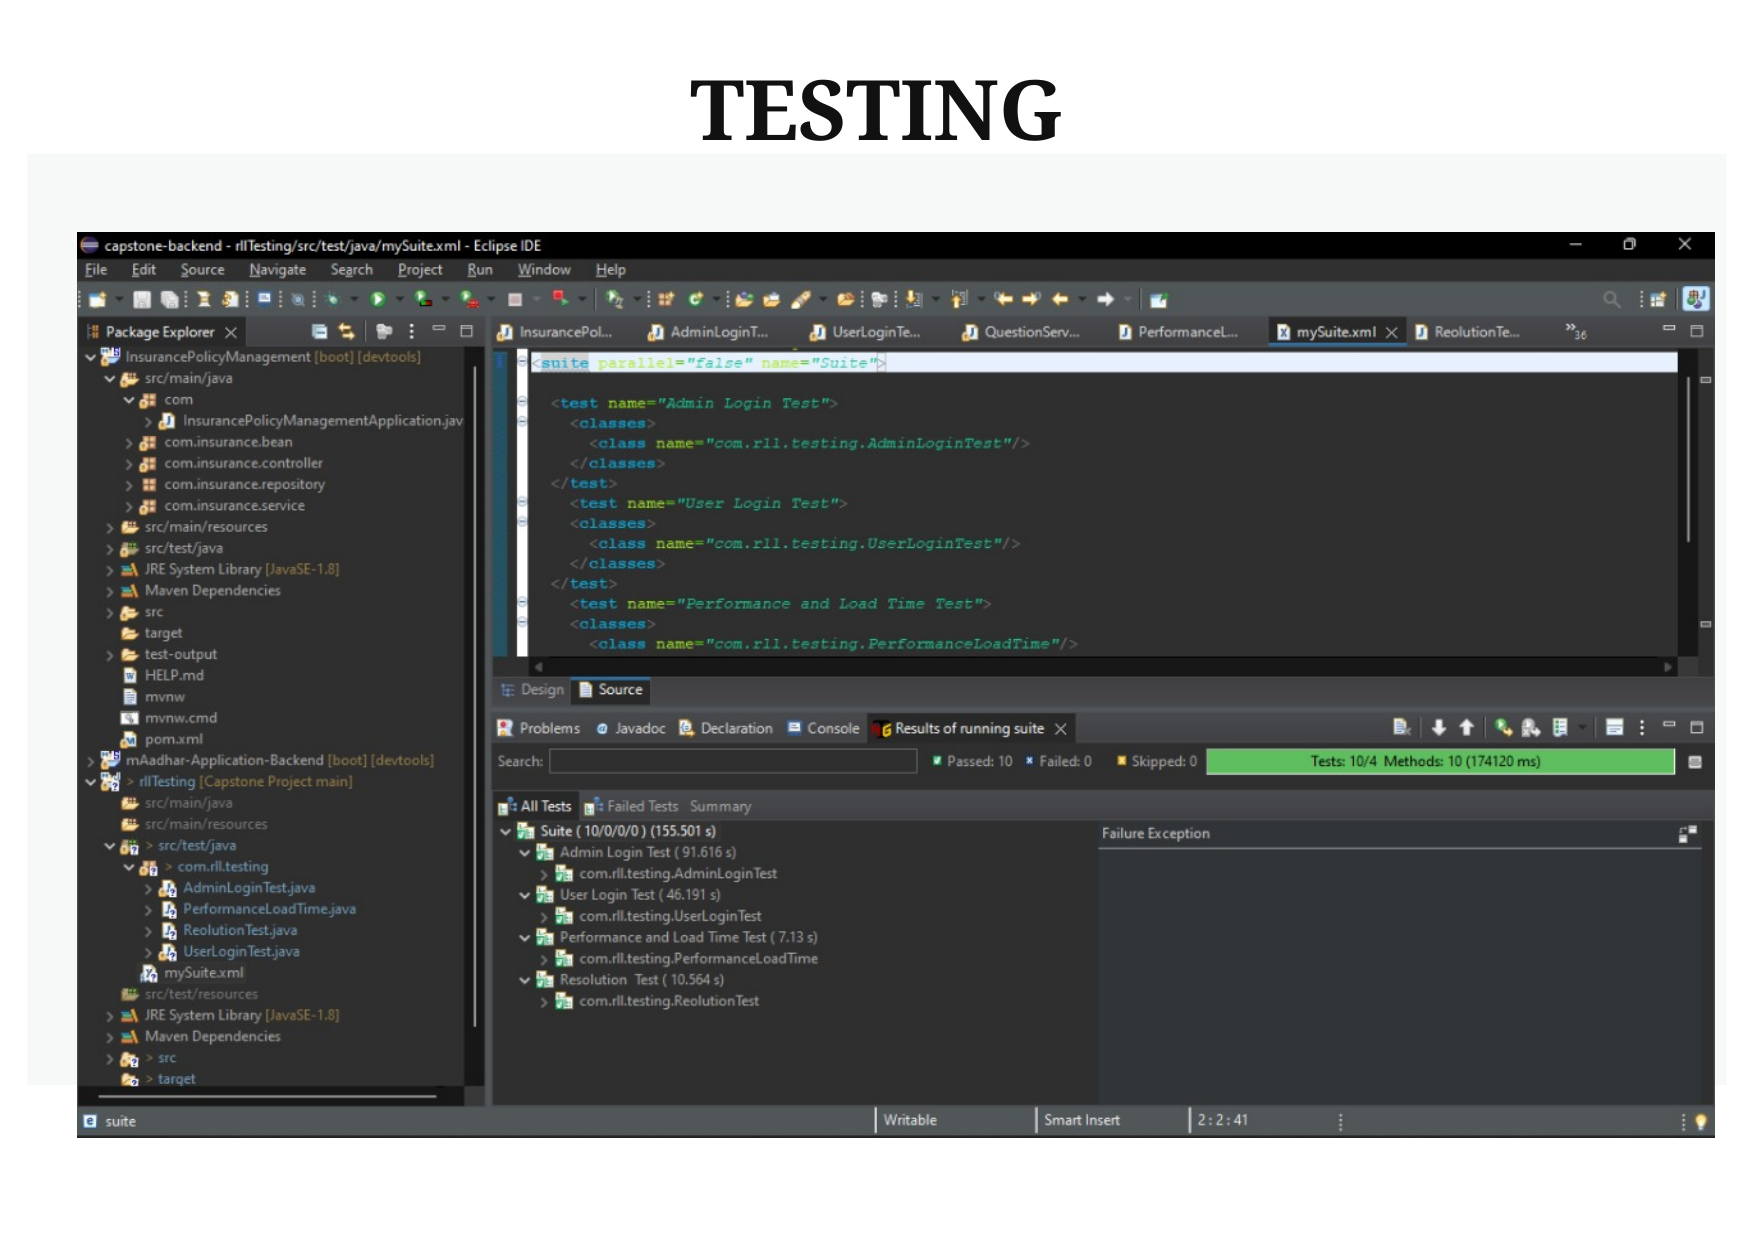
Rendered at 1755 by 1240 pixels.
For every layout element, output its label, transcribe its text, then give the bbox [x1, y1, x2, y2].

title TESTING [504, 57, 1250, 159]
picture [76, 231, 1715, 1138]
